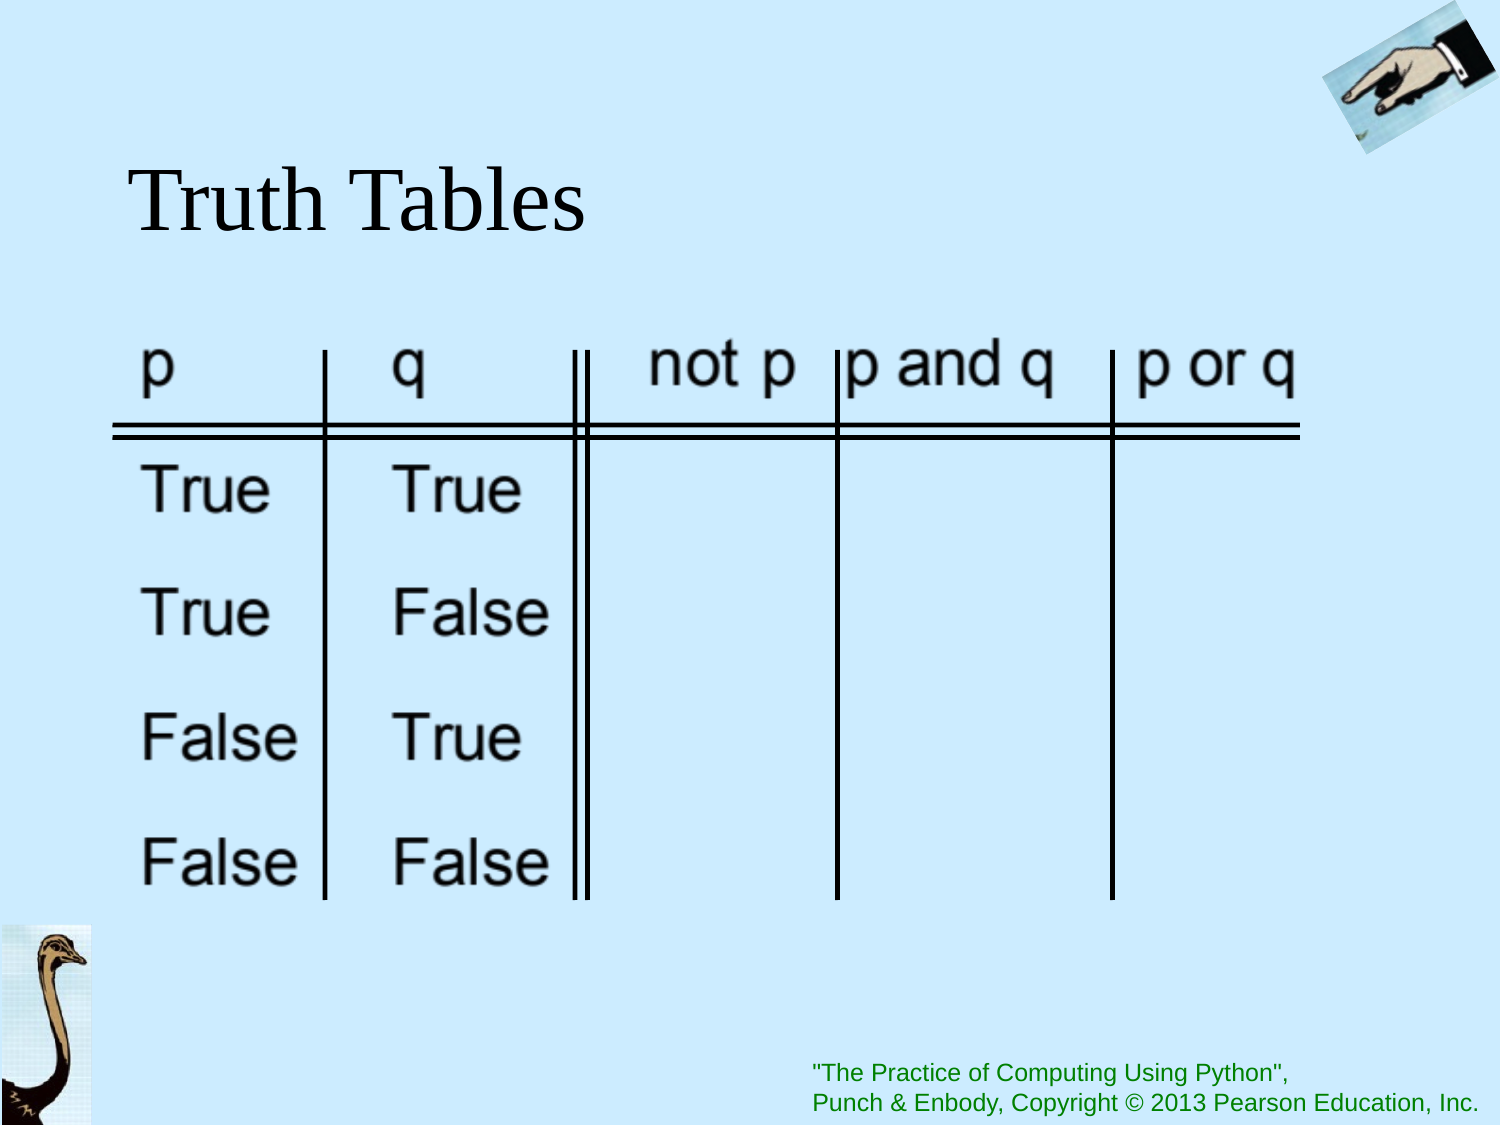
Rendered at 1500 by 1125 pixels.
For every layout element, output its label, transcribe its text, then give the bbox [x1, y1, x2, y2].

text_box Truth Tables [112, 99, 1388, 288]
picture [2, 924, 92, 1125]
title [75, 45, 1425, 233]
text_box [113, 325, 1403, 975]
picture [1378, 0, 1499, 120]
